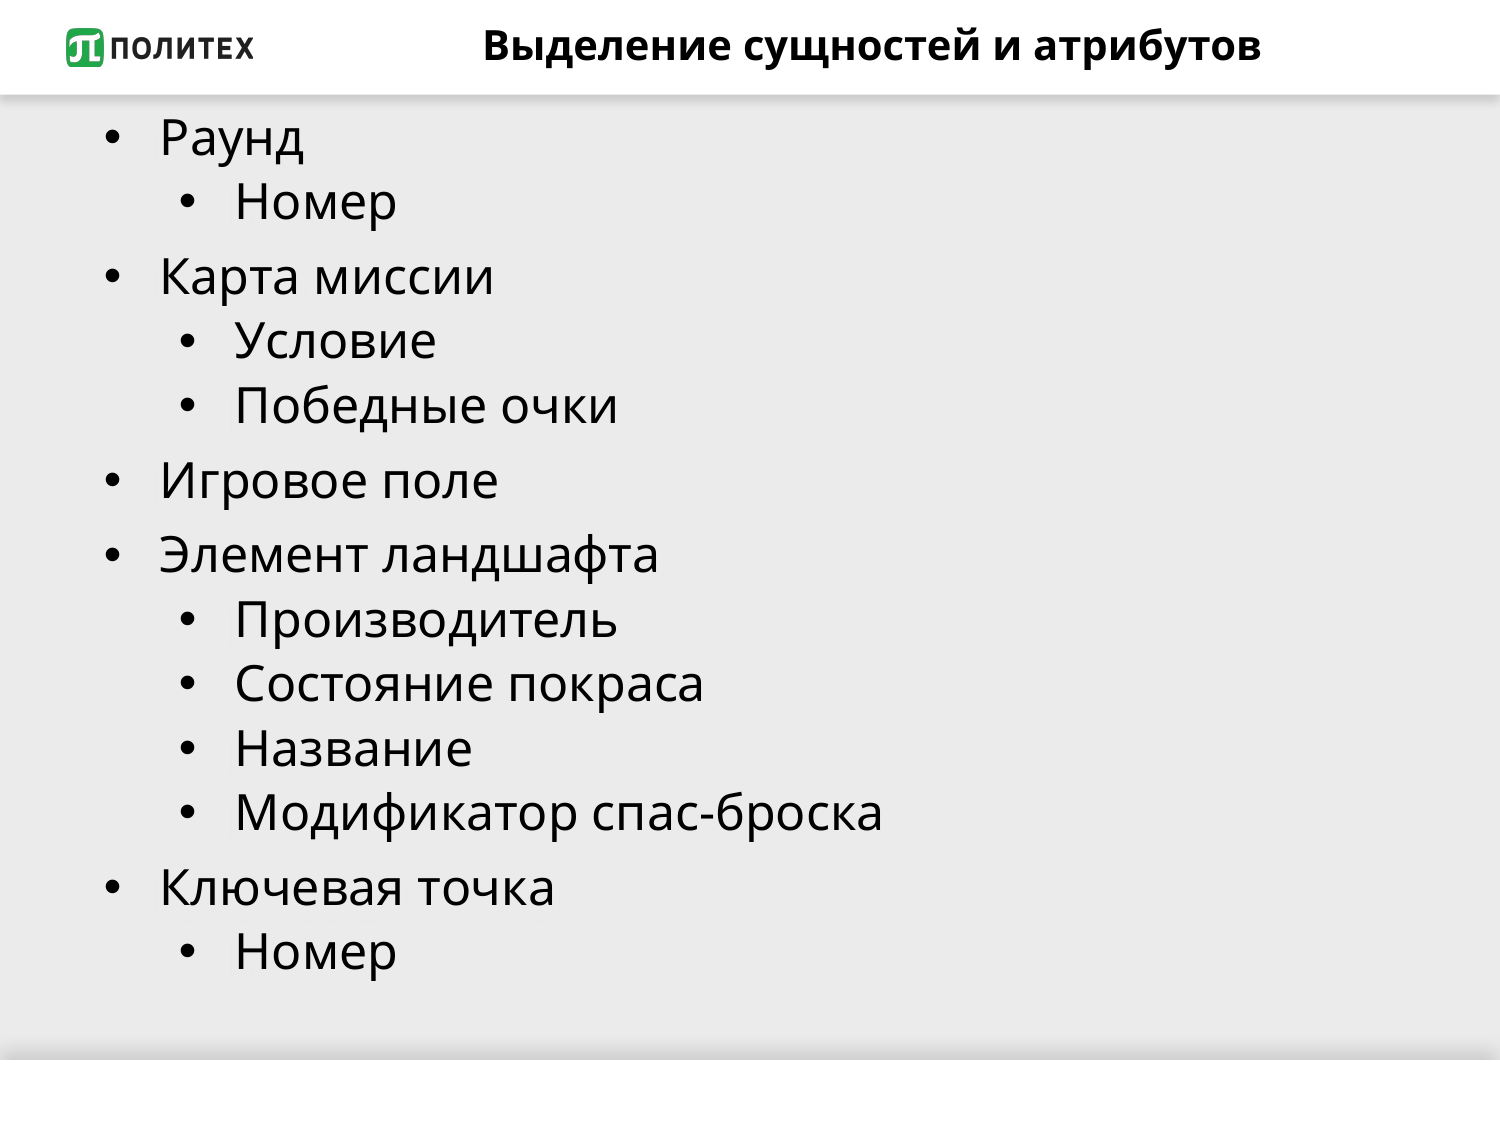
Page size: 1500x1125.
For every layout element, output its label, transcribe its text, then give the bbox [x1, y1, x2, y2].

list Раунд Номер Карта миссии Условие Победные очки Игровое поле Элемент ландшафта Производитель Состояние покраса Название Модификатор спас-броска Ключевая точка Номер [70, 104, 1430, 1021]
title Выделение сущностей и атрибутов [318, 0, 1426, 95]
picture [66, 28, 253, 67]
